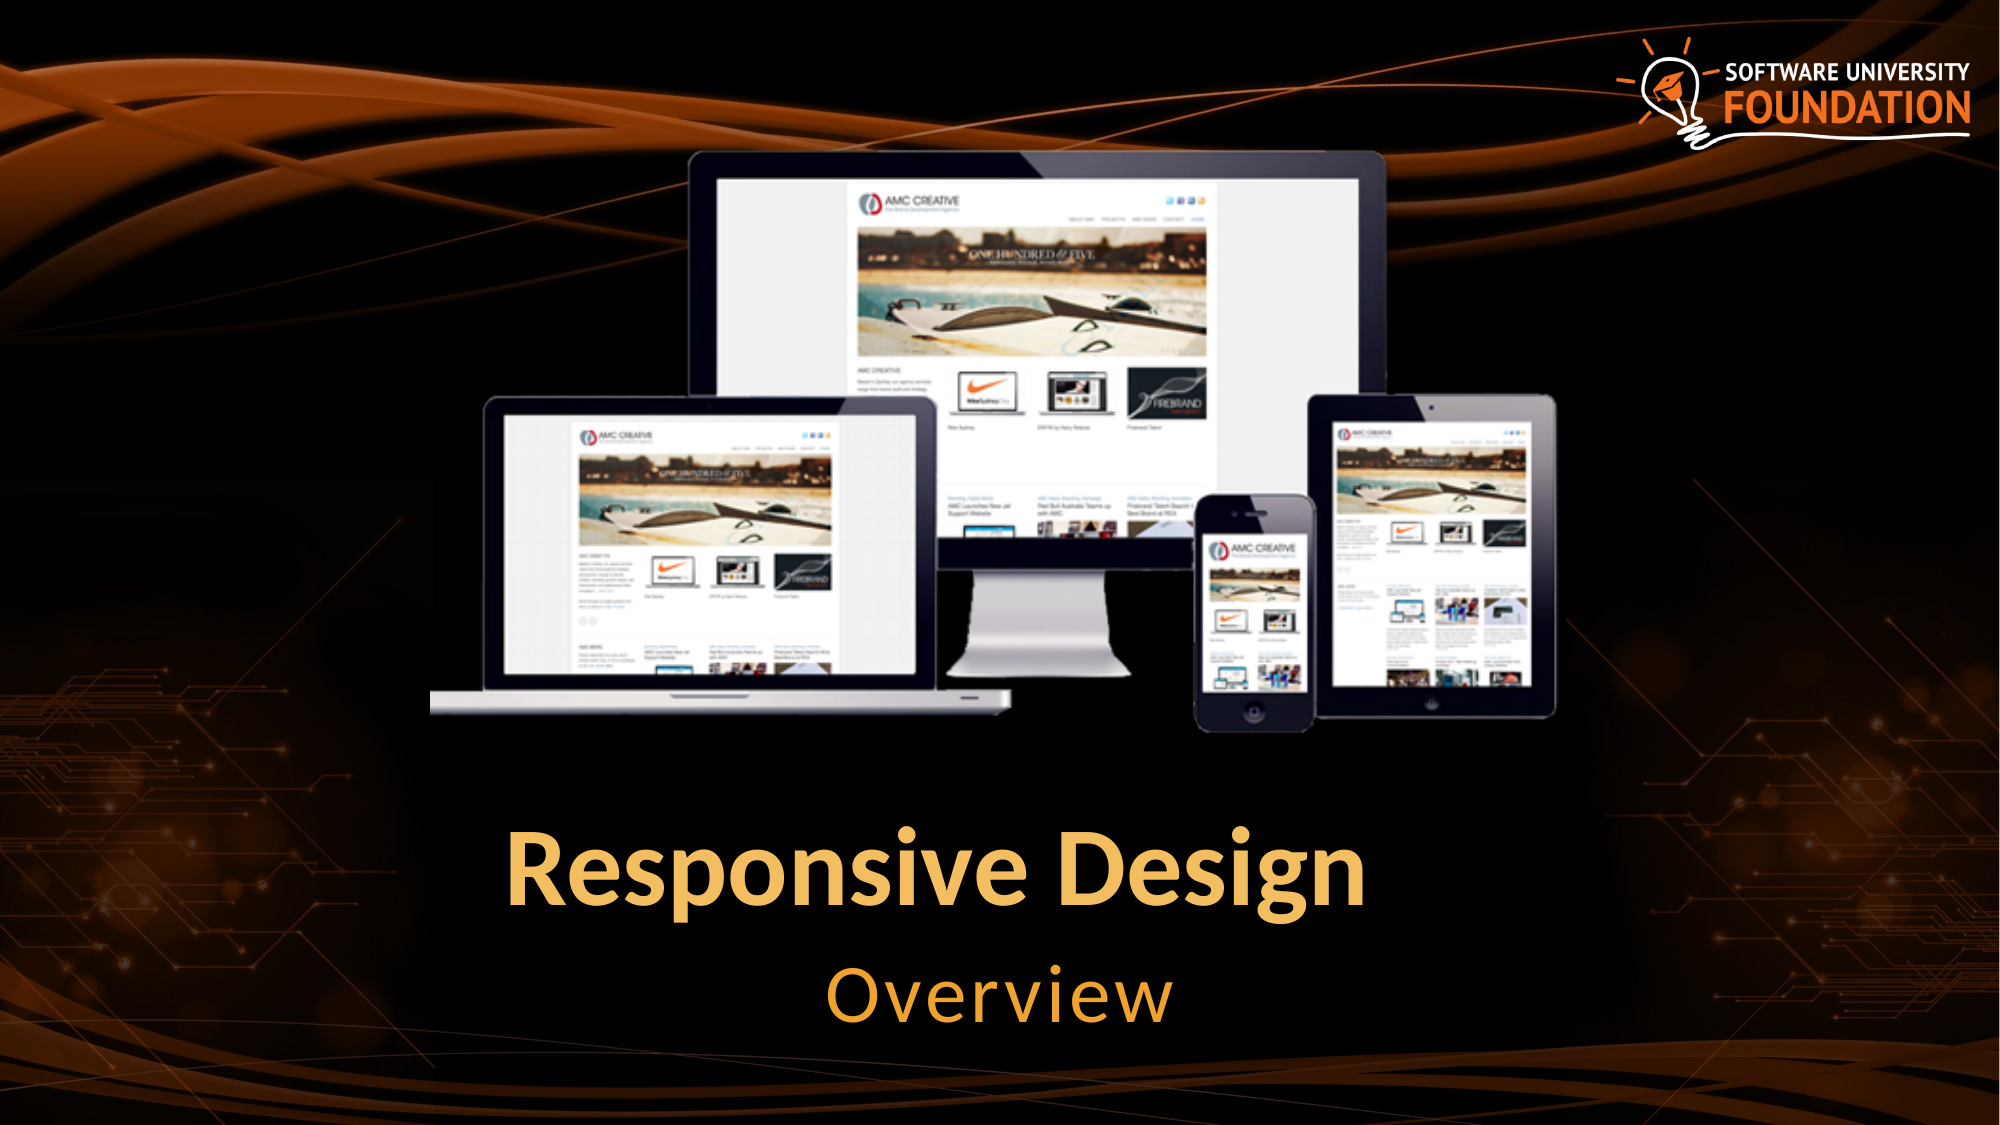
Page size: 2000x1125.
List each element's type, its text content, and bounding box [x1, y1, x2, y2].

title Responsive Design [174, 806, 1700, 934]
list Overview [237, 928, 1763, 1042]
picture [0, 0, 2000, 1125]
